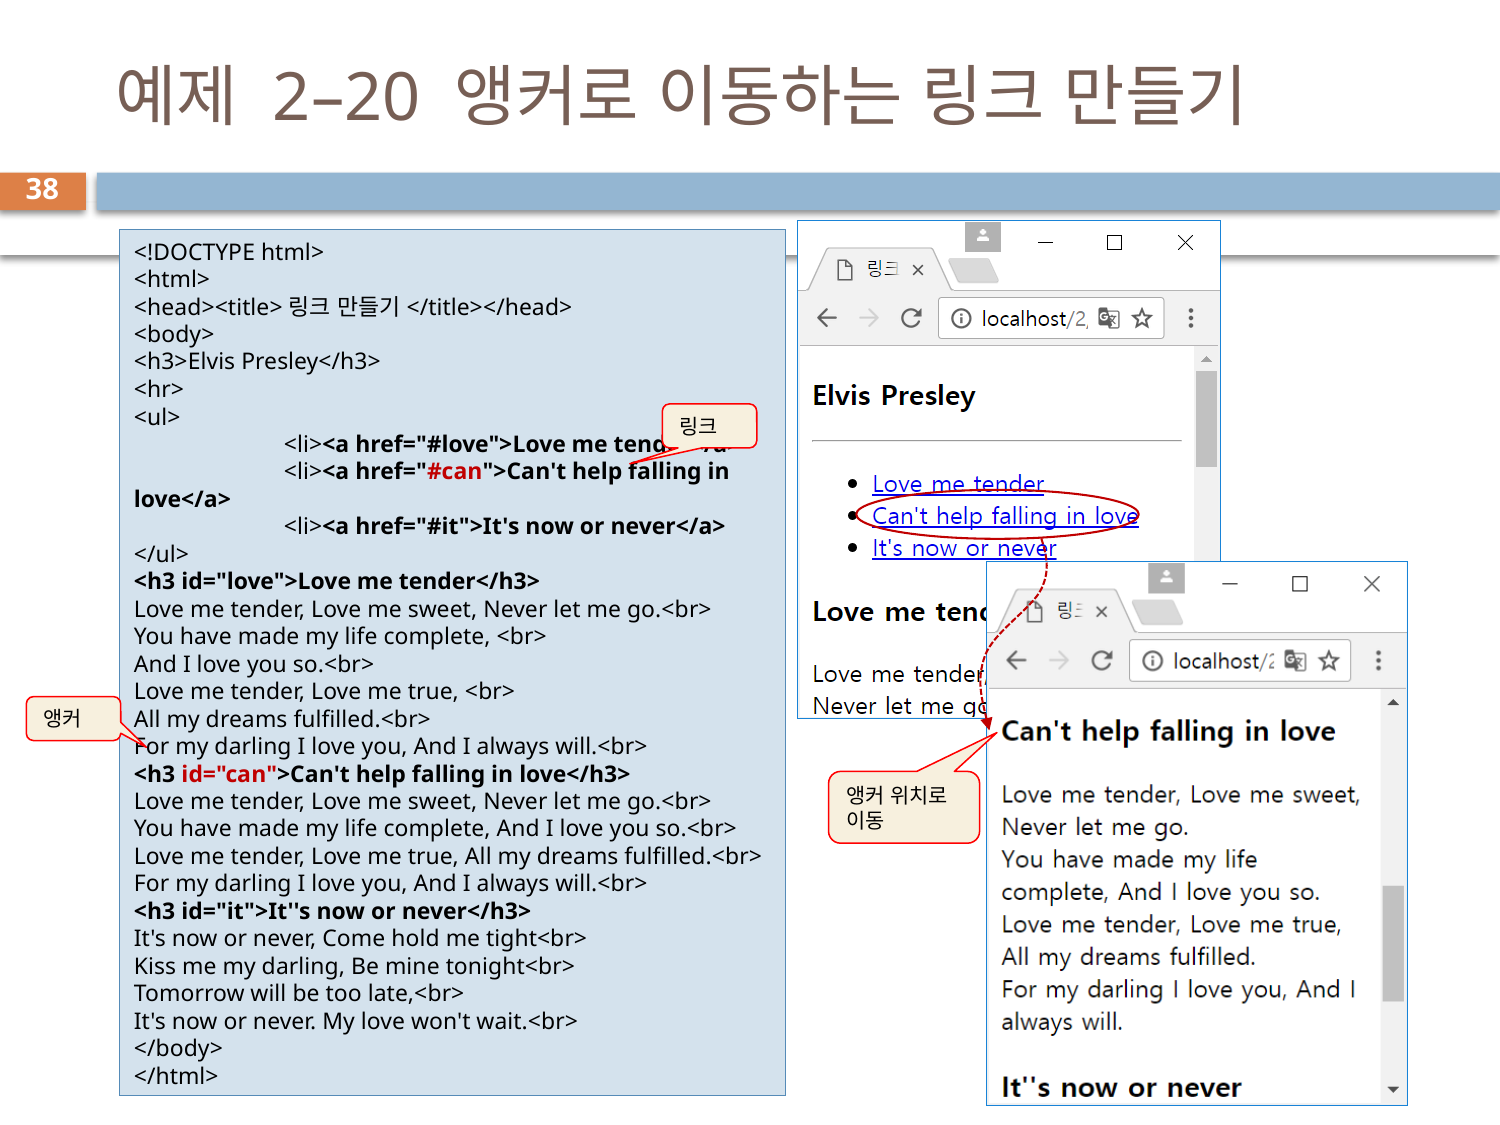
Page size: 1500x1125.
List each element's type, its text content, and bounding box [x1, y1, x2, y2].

picture [796, 220, 1408, 1106]
text_box <!DOCTYPE html> <html> <head><title>링크 만들기</title></head> <body> <h3>Elvis Presley</h3> <hr> <ul> <li><a href="#love">Love me tender</a> <li><a href="#can">Can't help falling in love</a> <li><a href="#it">It's now or never</a> </ul> <h3 id="love">Love me tender</h3> Love me tender, Love me sweet, Never let me go.<br> You have made my life complete, <br> And I love you so.<br> Love me tender, Love me true, <br> All my dreams fulfilled.<br> For my darling I love you, And I always will.<br> <h3 id="can">Can't help falling in love</h3> Love me tender, Love me sweet, Never let me go.<br> You have made my life complete, And I love you so.<br> Love me tender, Love me true, All my dreams fulfilled.<br> For my darling I love you, And I always will.<br> <h3 id="it">It''s now or never</h3> It's now or never, Come hold me tight<br> Kiss me my darling, Be mine tonight<br> Tomorrow will be too late,<br> It's now or never. My love won't wait.<br> </body> </html> [119, 229, 786, 1096]
text_box 링크 [629, 403, 757, 464]
title 예제 2–20 앵커로 이동하는 링크 만들기 [100, 37, 1438, 149]
text_box 앵커 [26, 696, 147, 748]
slide_number 38 [0, 170, 87, 211]
text_box 앵커 위치로 이동 [828, 740, 980, 844]
